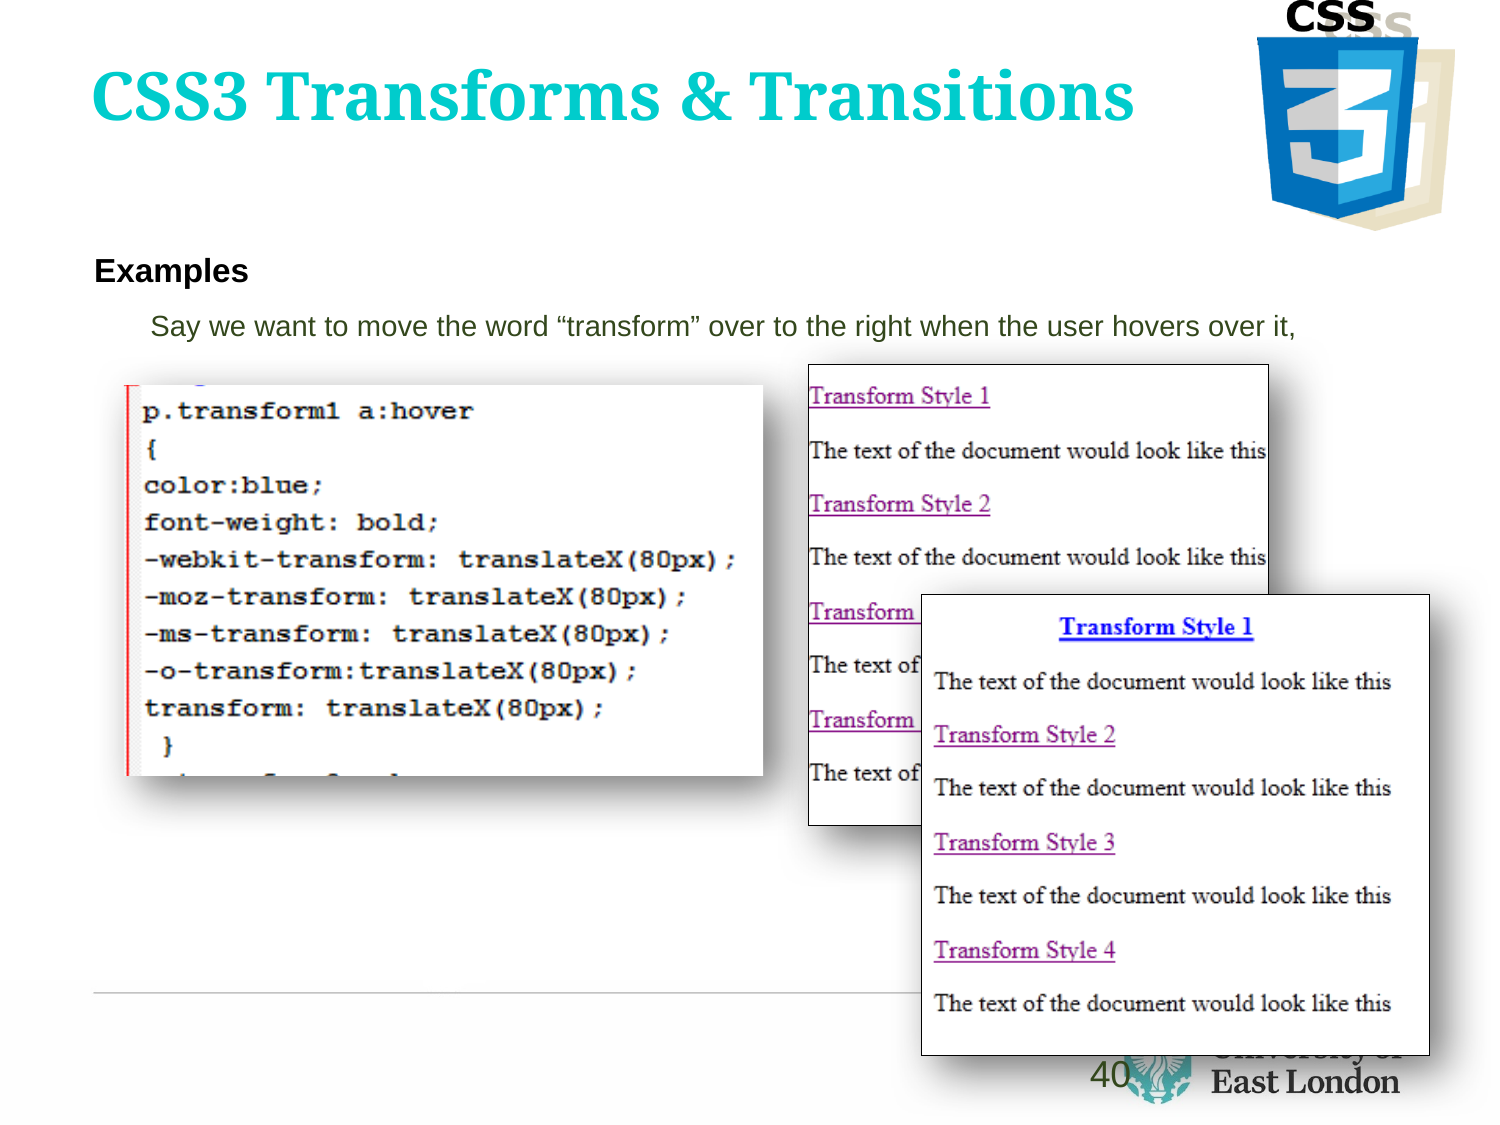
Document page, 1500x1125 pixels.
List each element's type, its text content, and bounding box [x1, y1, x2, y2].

picture [0, 364, 1500, 1125]
text_box Say we want to move the word “transform” over to the right when the user hovers over it, [135, 299, 1421, 350]
picture [123, 385, 764, 776]
list Examples [79, 199, 1430, 943]
text_box 40 [1074, 1063, 1425, 1103]
picture [1257, 0, 1455, 232]
text_box CSS3 Transforms & Transitions [74, 0, 1255, 188]
